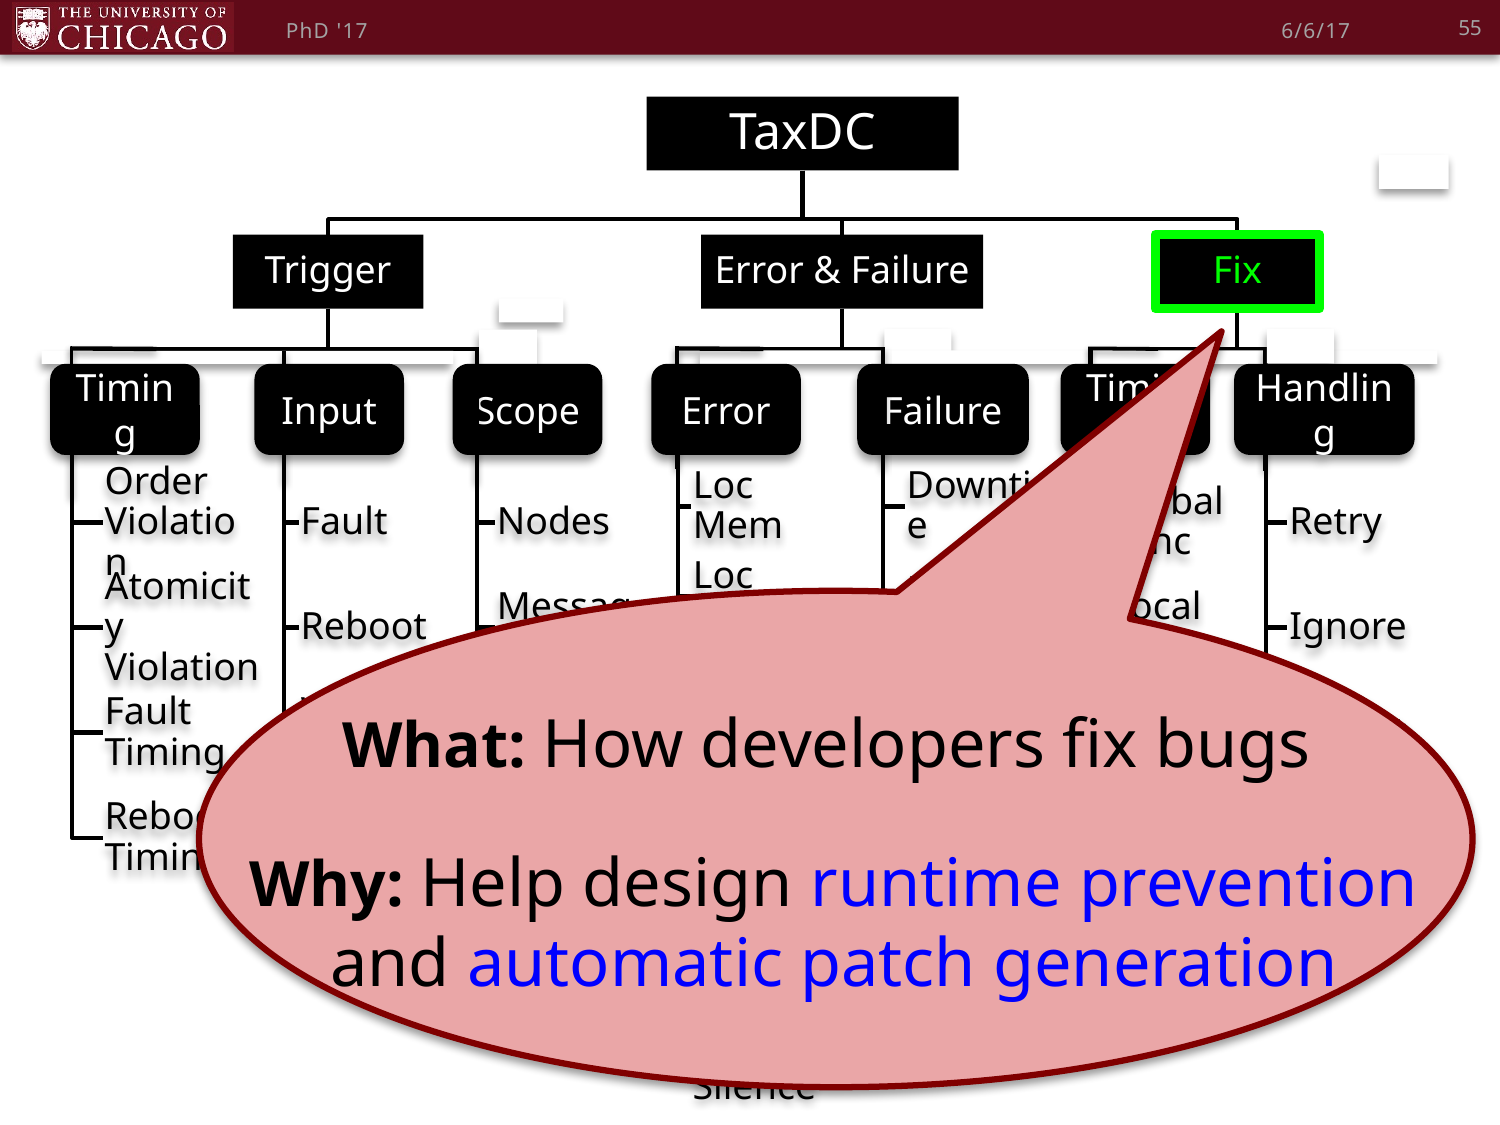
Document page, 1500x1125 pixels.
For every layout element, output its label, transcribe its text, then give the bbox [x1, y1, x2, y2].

slide_number 55 [1365, 0, 1497, 59]
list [23, 96, 1486, 1117]
picture [12, 2, 234, 52]
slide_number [1096, 7, 1365, 52]
footer PhD '17 [270, 7, 806, 52]
